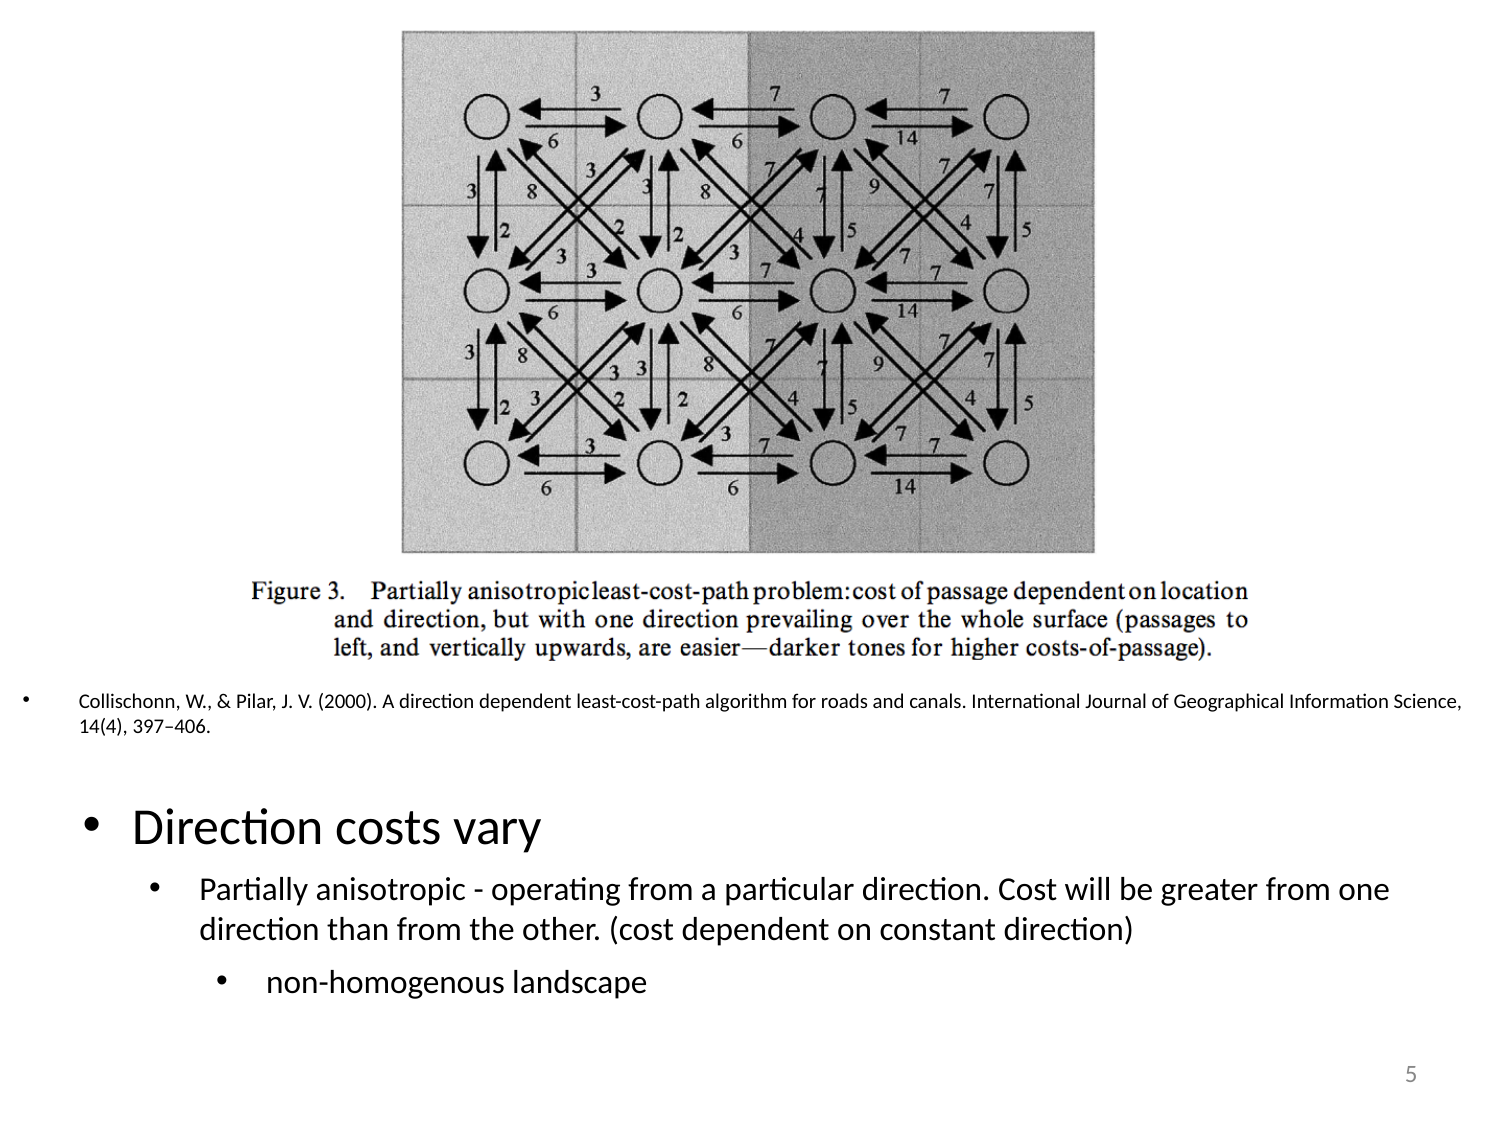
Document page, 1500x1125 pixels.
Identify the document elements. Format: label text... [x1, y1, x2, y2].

slide_number 5 [1074, 1050, 1426, 1096]
text_box Collischonn, W., & Pilar, J. V. (2000). A direction dependent least-cost-path algorithm for roads and canals. International Journal of Geographical Information Science, 14(4), 397–406. [14, 679, 1485, 745]
picture [251, 22, 1249, 668]
list Direction costs vary Partially anisotropic - operating from a particular direction. Cost will be greater from one direction than from the other. (cost dependent on constant direction) non-homogenous landscape [74, 784, 1426, 1019]
